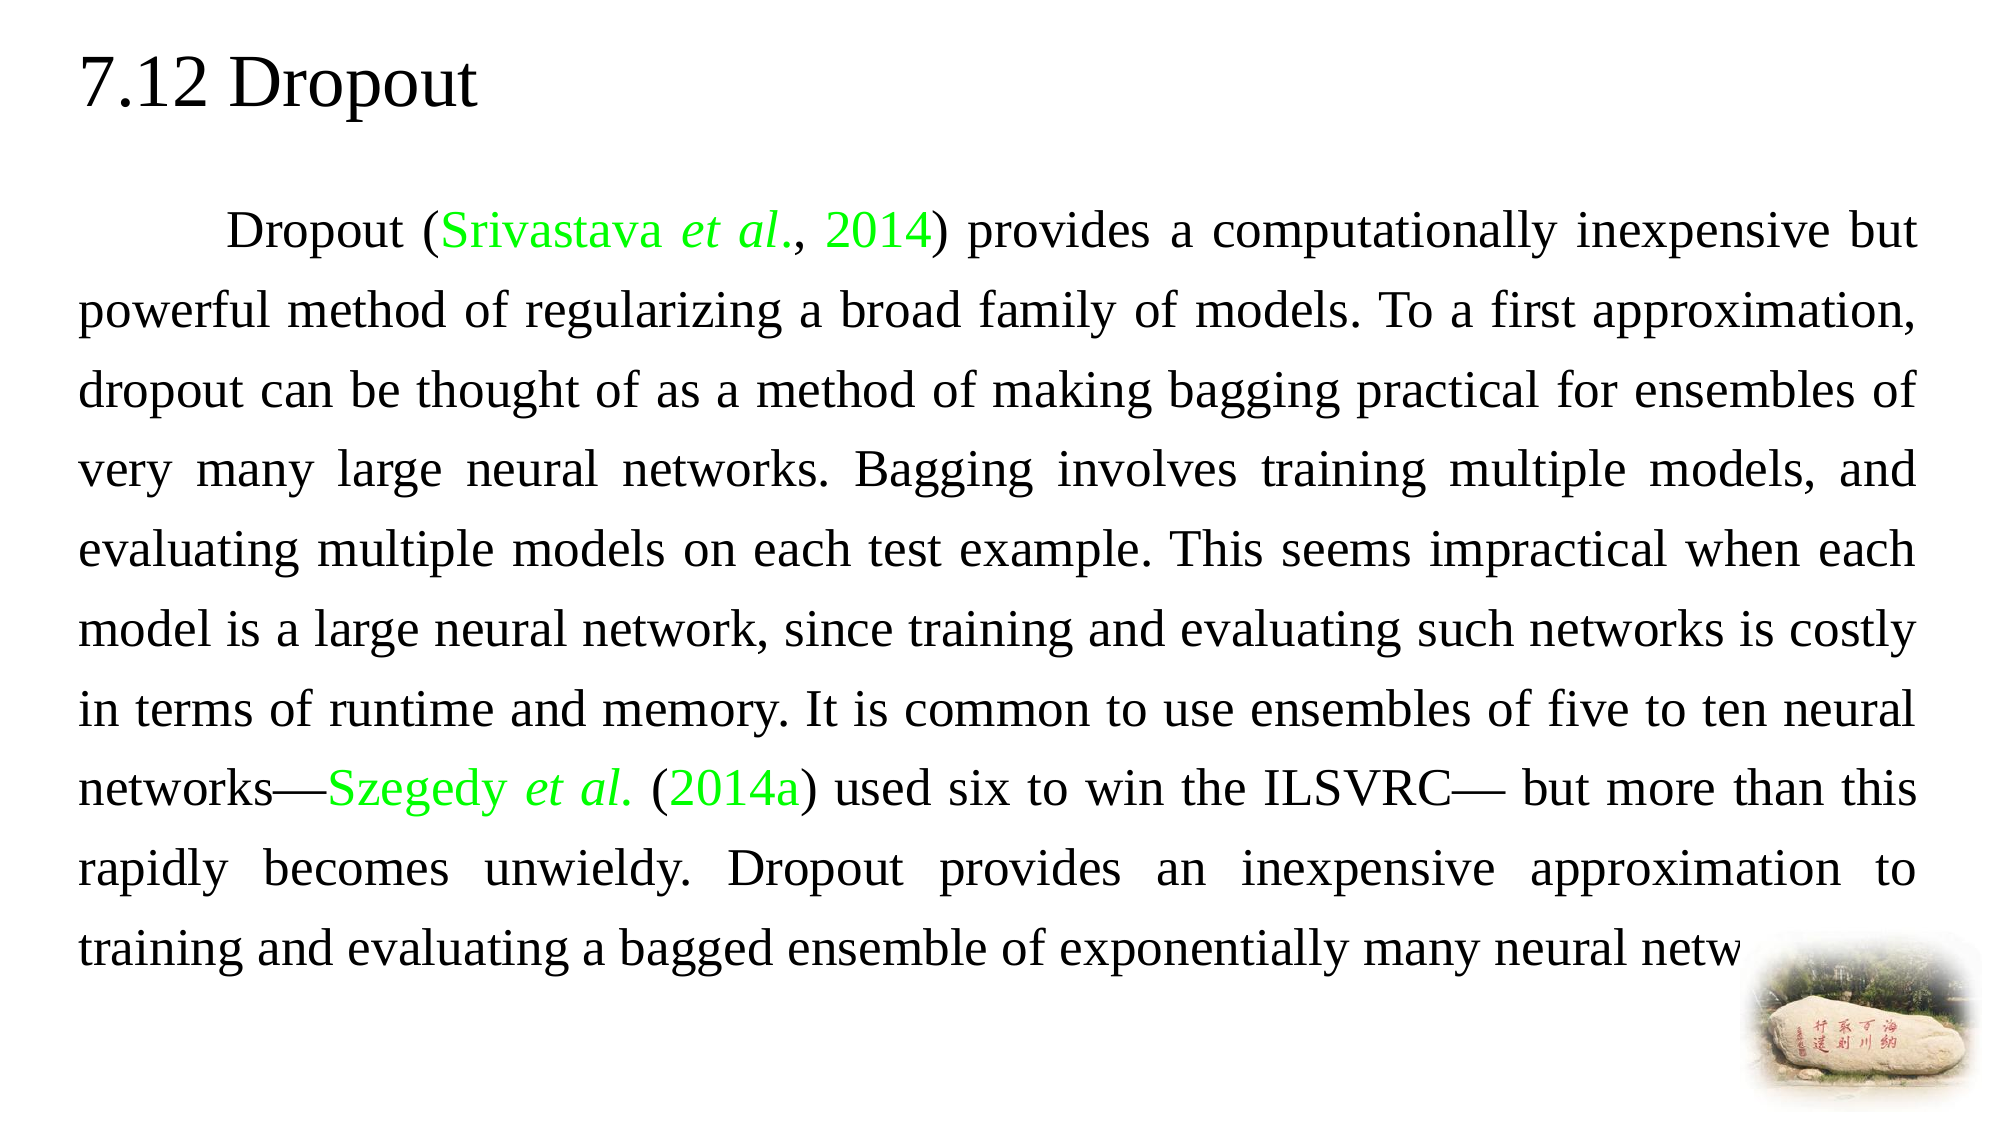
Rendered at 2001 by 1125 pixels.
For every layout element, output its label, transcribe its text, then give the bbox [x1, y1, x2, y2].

list Dropout (Srivastava et al., 2014) provides a computationally inexpensive but powerful method of regularizing a broad family of models. To a first approximation, dropout can be thought of as a method of making bagging practical for ensembles of very many large neural networks. Bagging involves training multiple models, and evaluating multiple models on each test example. This seems impractical when each model is a large neural network, since training and evaluating such networks is costly in terms of runtime and memory. It is common to use ensembles of five to ten neural networks—Szegedy et al. (2014a) used six to win the ILSVRC— but more than this rapidly becomes unwieldy. Dropout provides an inexpensive approximation to training and evaluating a bagged ensemble of exponentially many neural networks. [63, 171, 1936, 1014]
title 7.12 Dropout [63, 21, 1936, 142]
picture [1740, 927, 1985, 1112]
